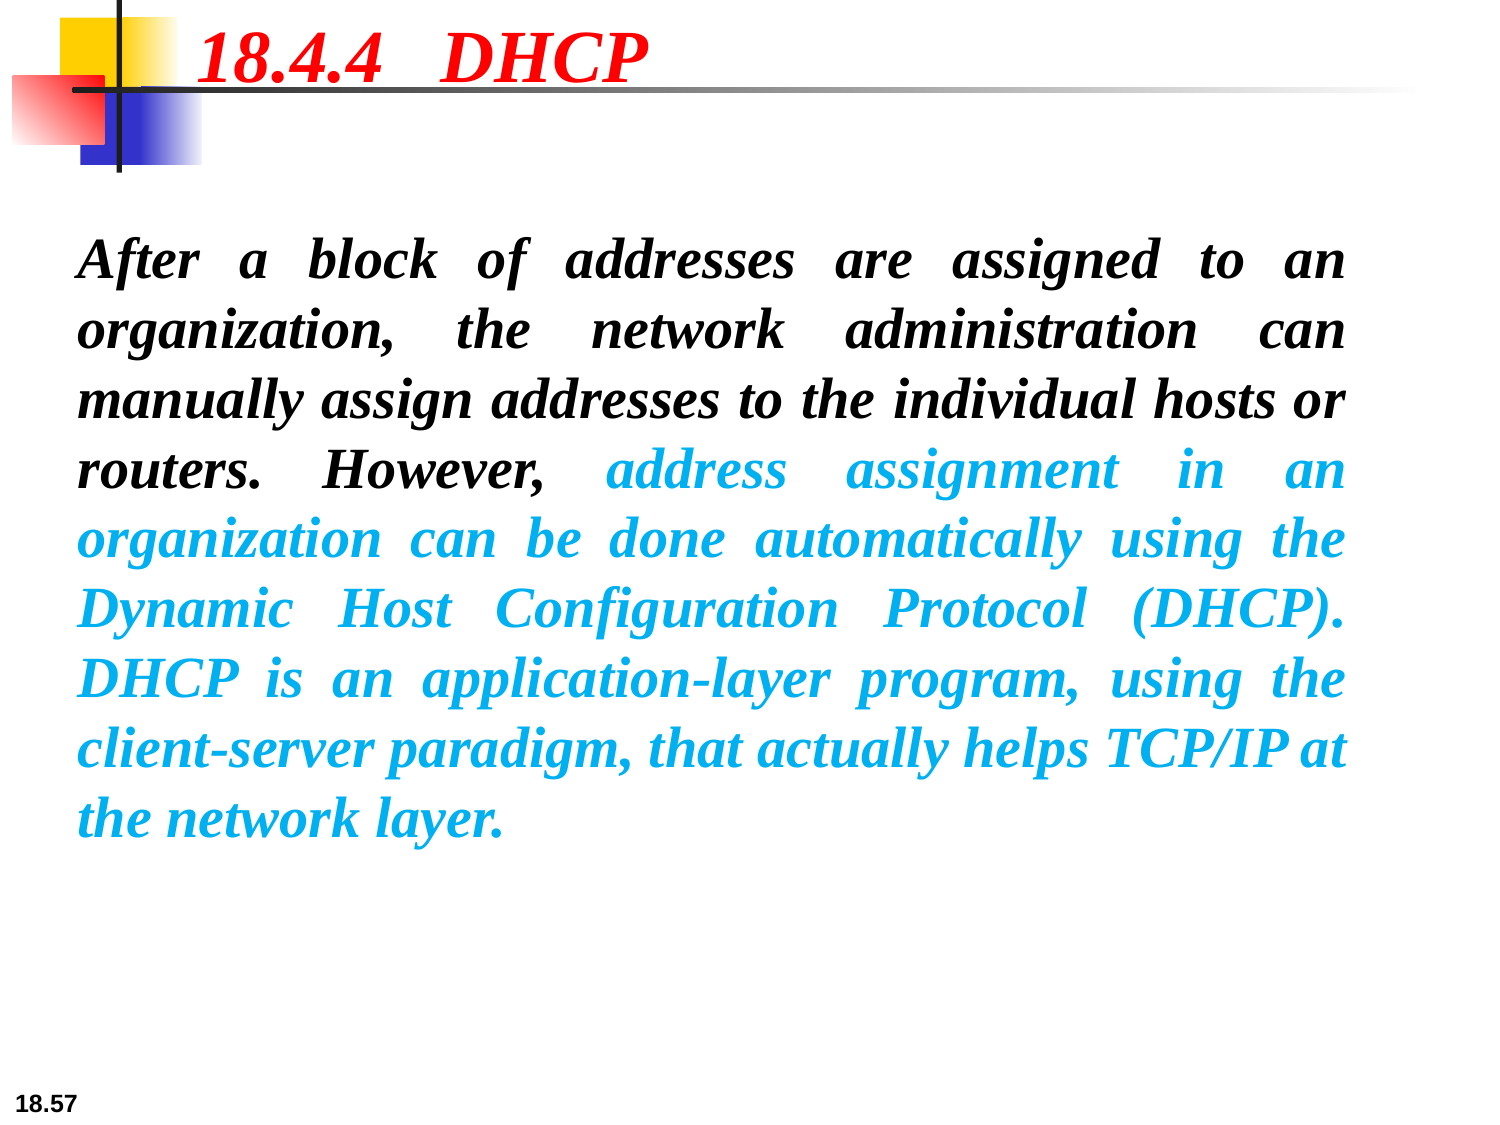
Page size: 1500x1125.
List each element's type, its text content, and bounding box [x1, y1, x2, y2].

text_box [122, 93, 141, 165]
text_box [60, 17, 116, 86]
text_box [72, 87, 181, 93]
text_box [80, 93, 116, 165]
text_box [664, 87, 1423, 93]
text_box [141, 93, 202, 165]
text_box [116, 0, 122, 87]
text_box [12, 75, 105, 145]
text_box [116, 93, 122, 173]
text_box 18.4.4 DHCP [181, 0, 664, 105]
text_box 18.57 [0, 1049, 313, 1125]
text_box After a block of addresses are assigned to an organization, the network administration can manually assign addresses to the individual hosts or routers. However, address assignment in an organization can be done automatically using the Dynamic Host Configuration Protocol (DHCP). DHCP is an application-layer program, using the client-server paradigm, that actually helps TCP/IP at the network layer. [62, 212, 1363, 858]
text_box [122, 17, 177, 86]
